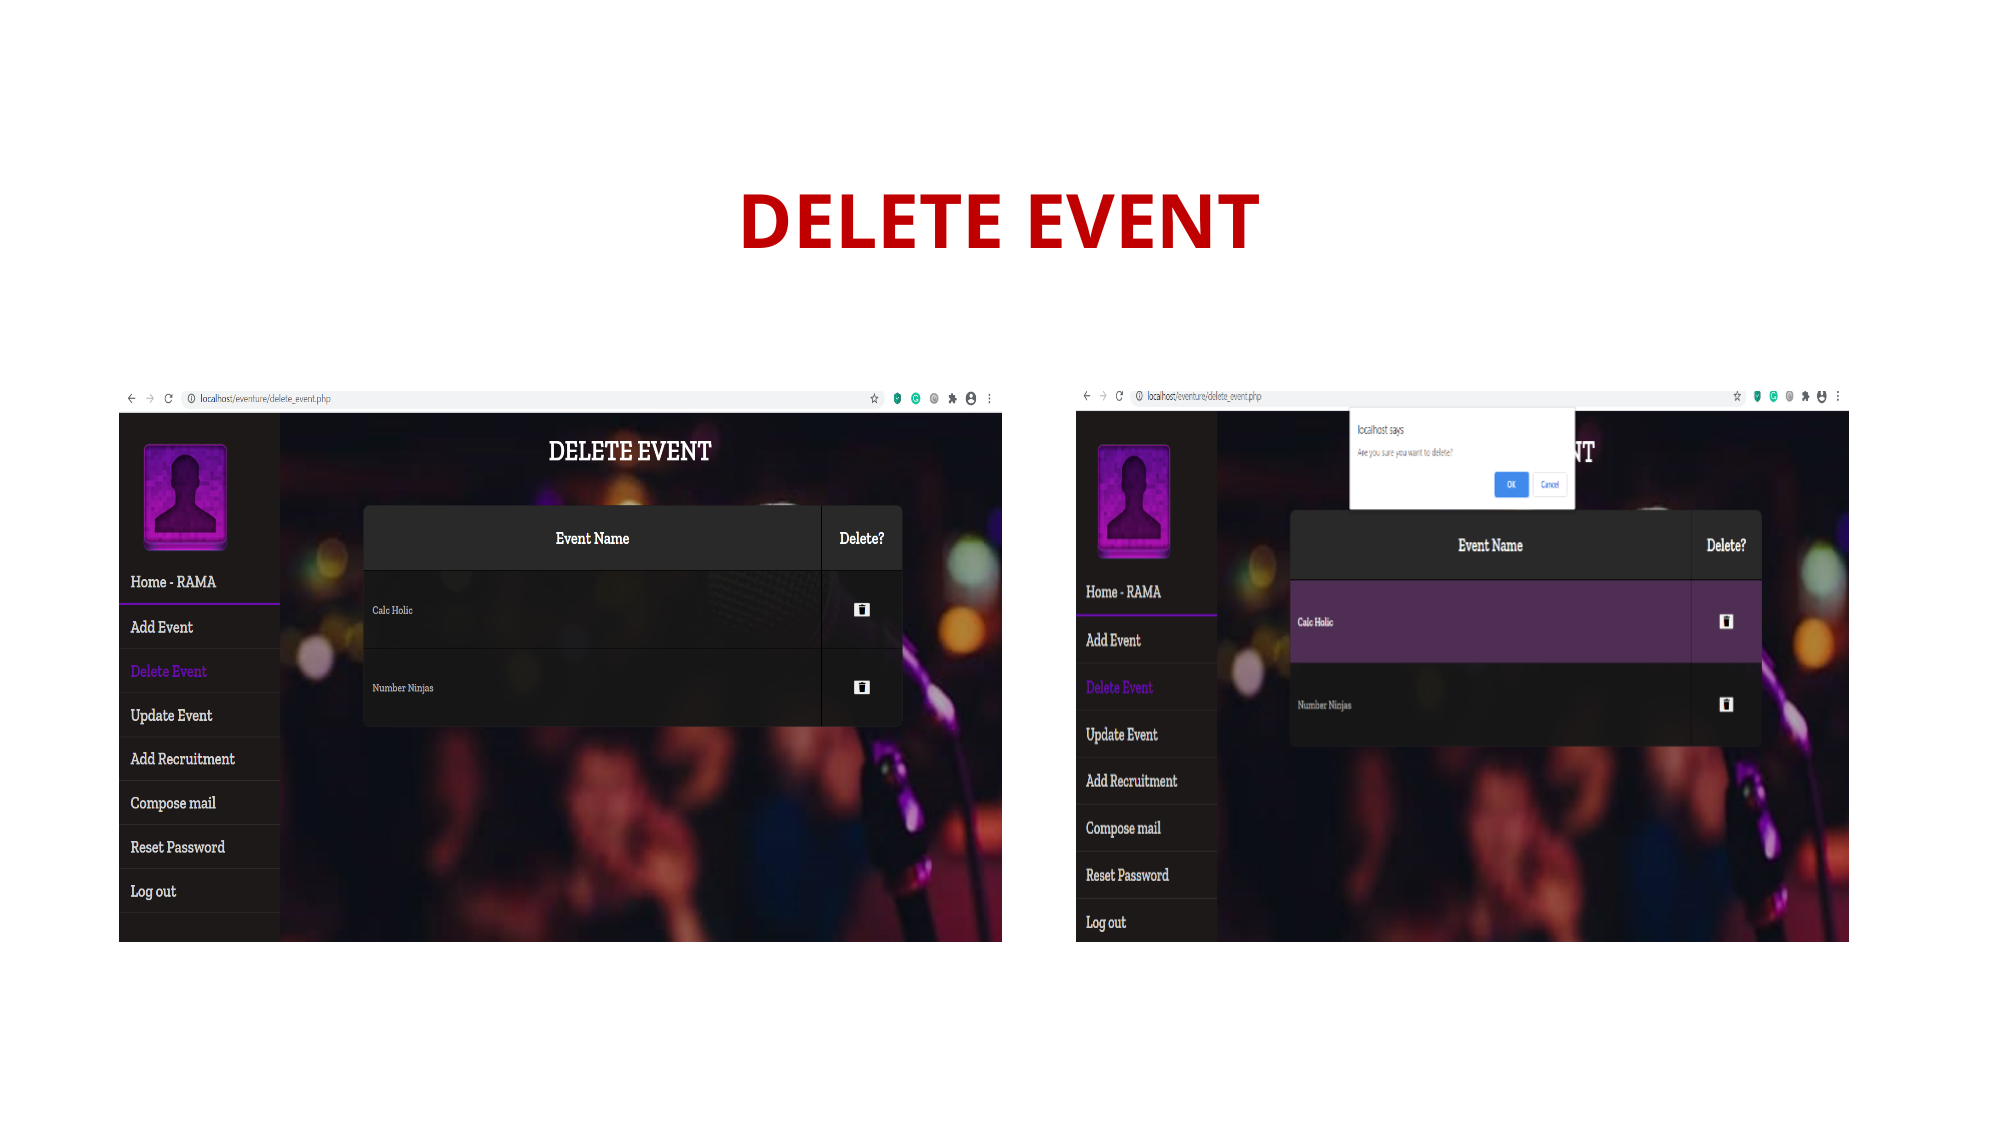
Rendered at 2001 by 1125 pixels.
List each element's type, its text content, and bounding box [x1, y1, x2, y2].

picture [119, 391, 1002, 942]
title DELETE EVENT [119, 148, 1881, 300]
picture [1076, 391, 1849, 942]
